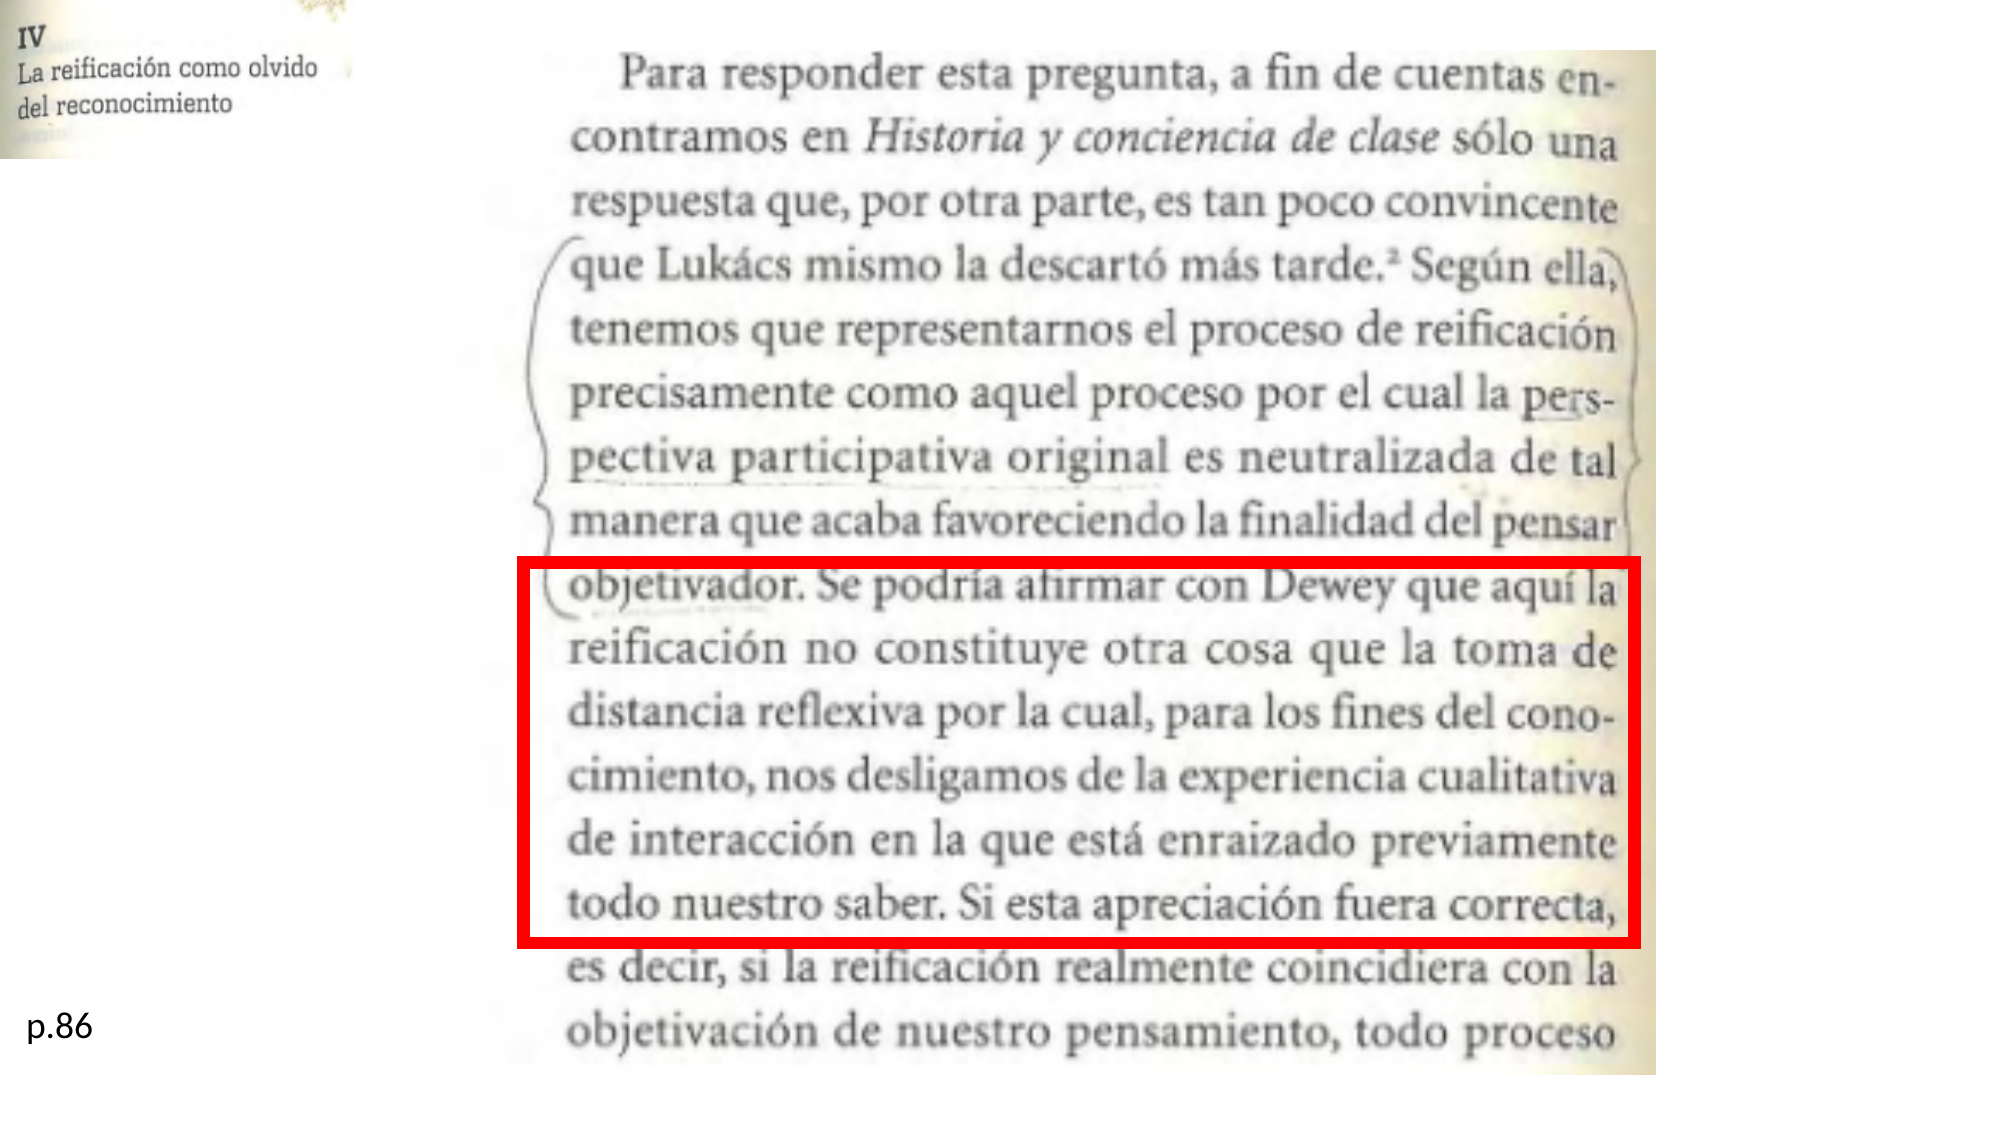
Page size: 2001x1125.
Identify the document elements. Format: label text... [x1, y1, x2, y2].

picture [456, 50, 1656, 1075]
picture [0, 0, 354, 159]
text_box p.86 [11, 993, 179, 1054]
